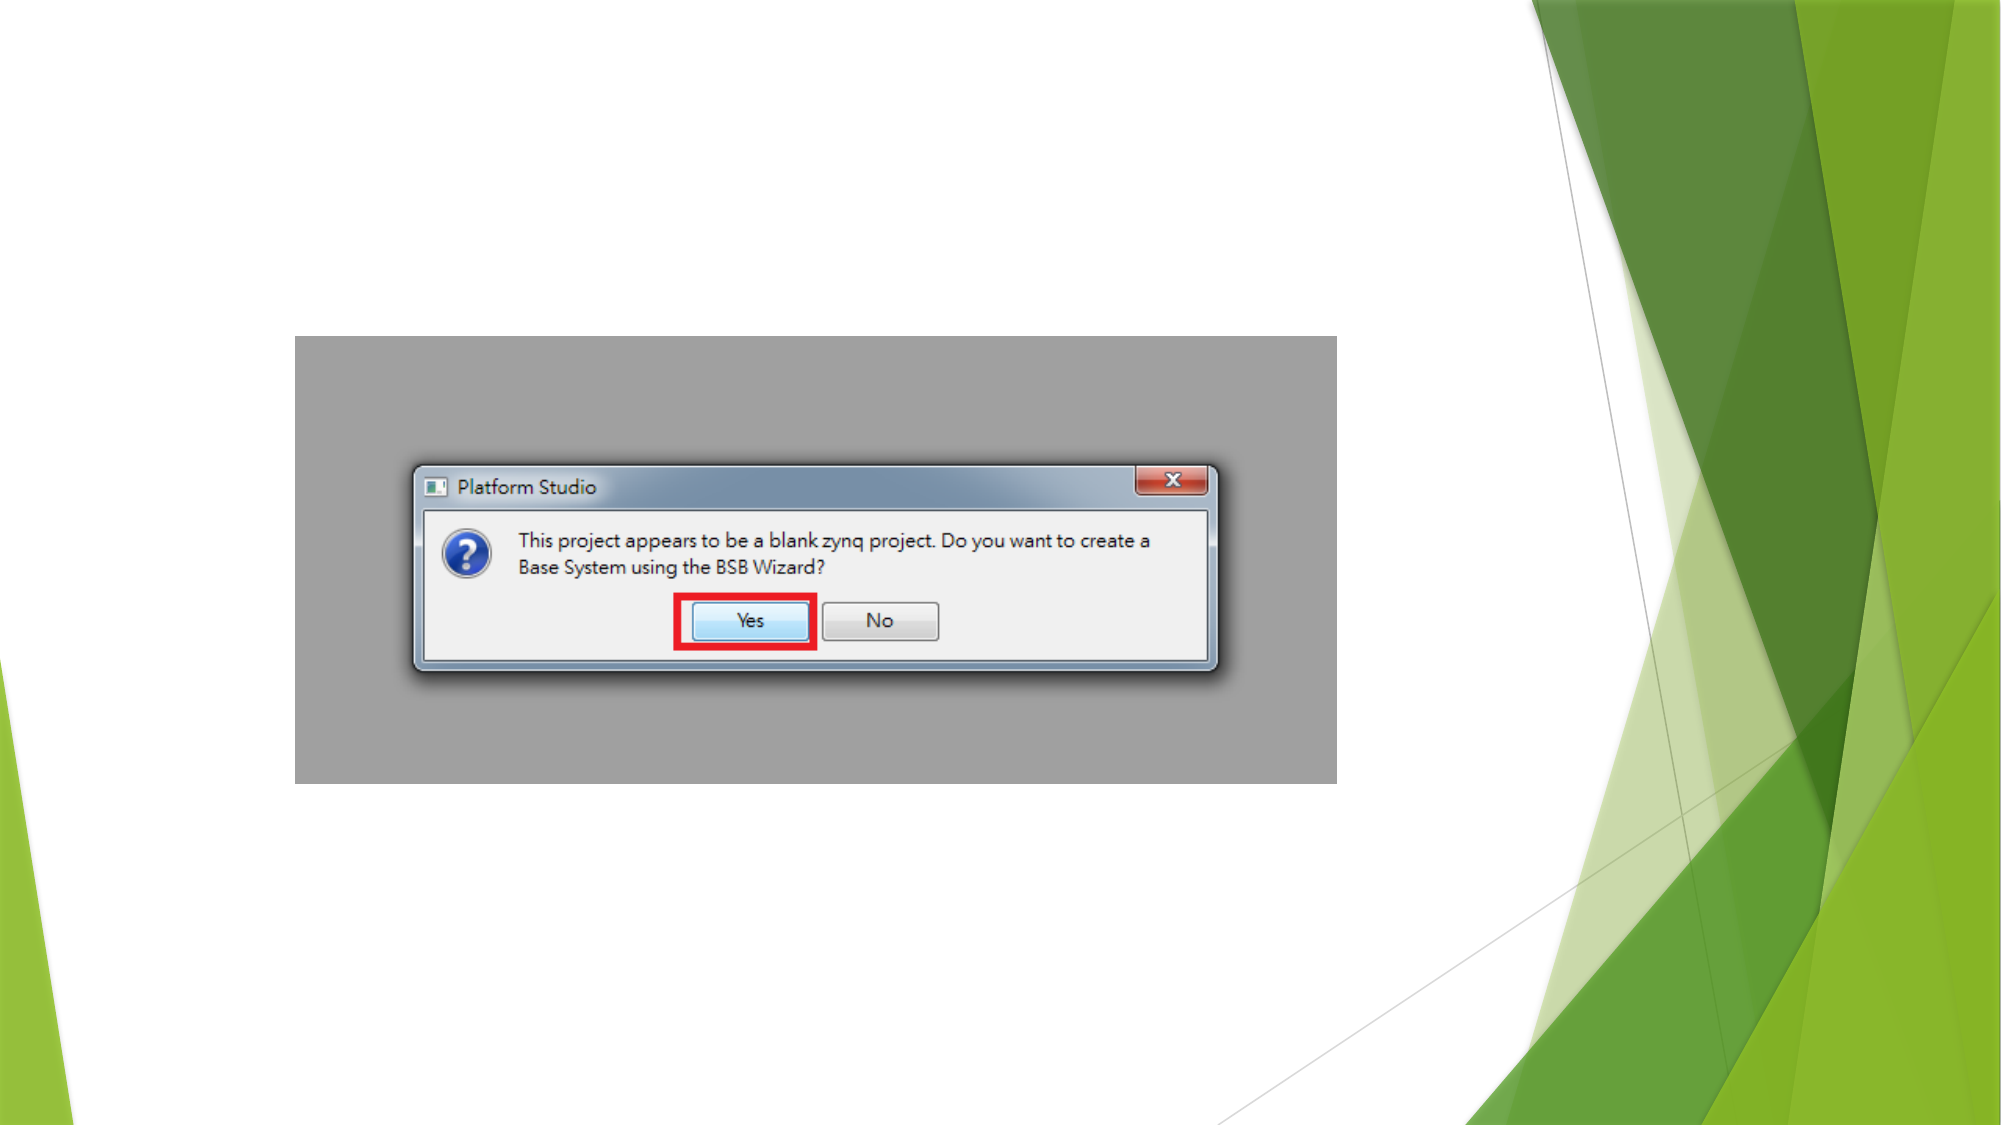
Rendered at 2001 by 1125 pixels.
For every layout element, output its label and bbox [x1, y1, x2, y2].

picture [295, 336, 1338, 785]
